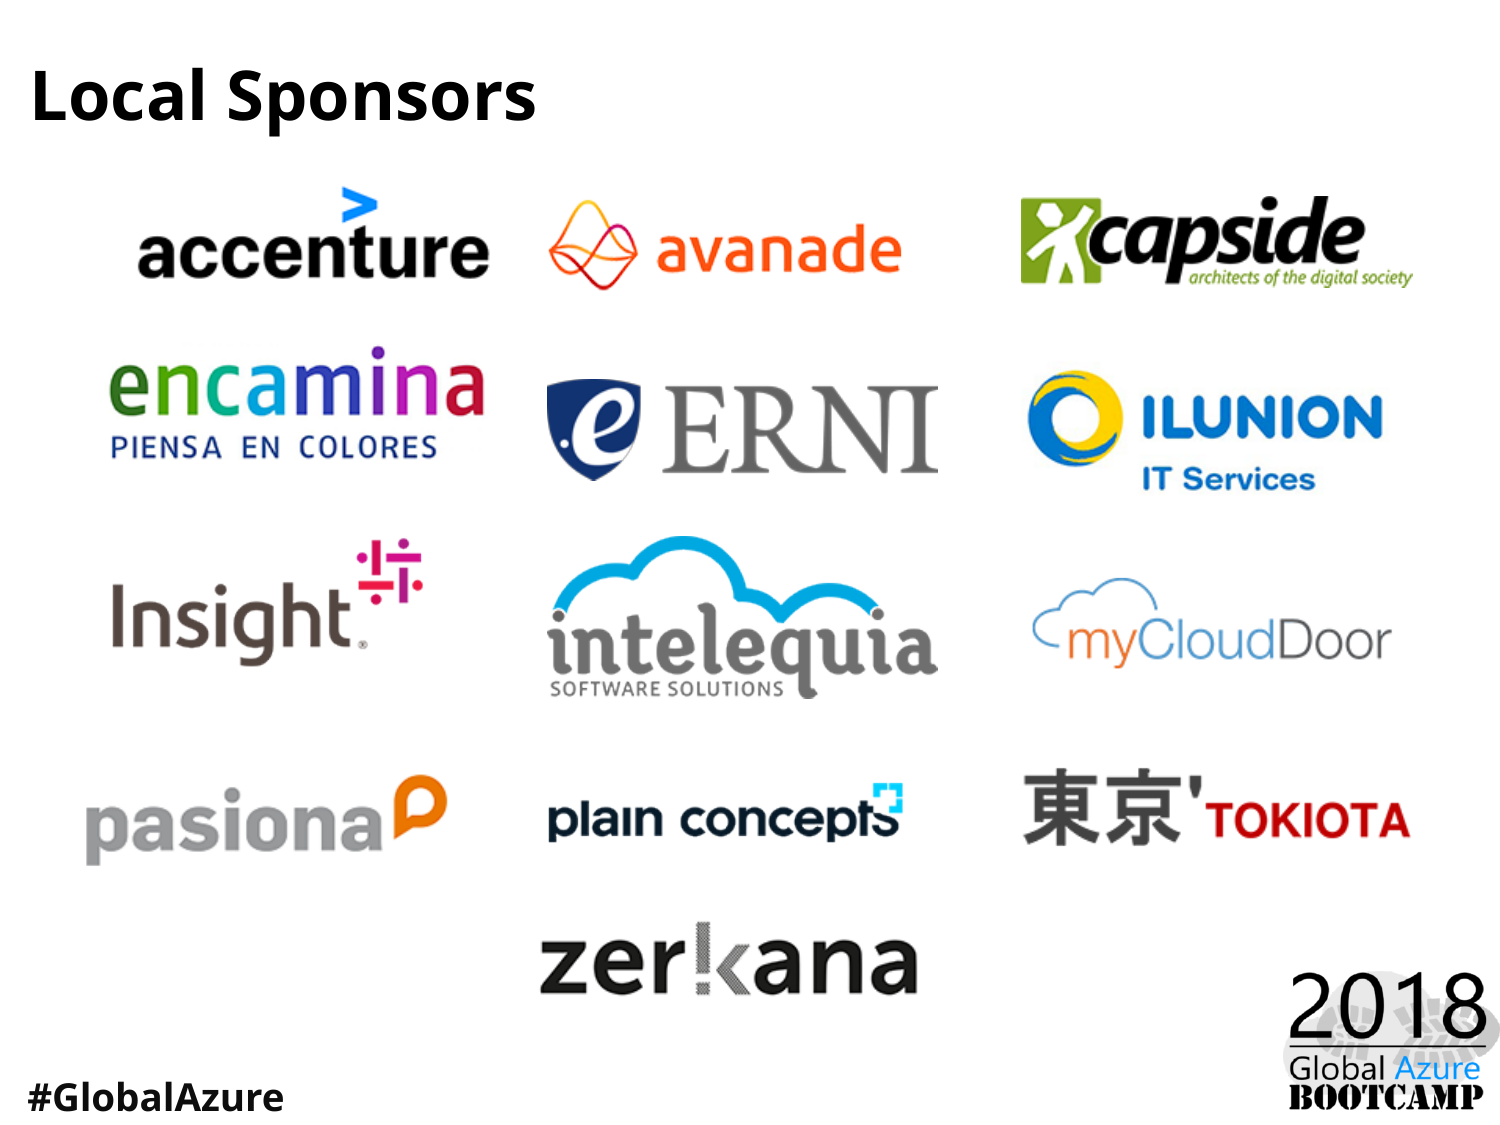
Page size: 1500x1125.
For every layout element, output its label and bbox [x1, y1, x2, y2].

picture [1283, 940, 1500, 1125]
picture [100, 342, 491, 464]
picture [547, 536, 938, 699]
picture [530, 167, 922, 324]
picture [1021, 196, 1413, 288]
picture [1021, 765, 1413, 848]
picture [71, 742, 463, 899]
picture [547, 379, 938, 481]
picture [72, 521, 464, 678]
picture [1017, 349, 1408, 513]
picture [107, 152, 510, 315]
picture [1017, 542, 1408, 705]
picture [530, 742, 922, 1042]
